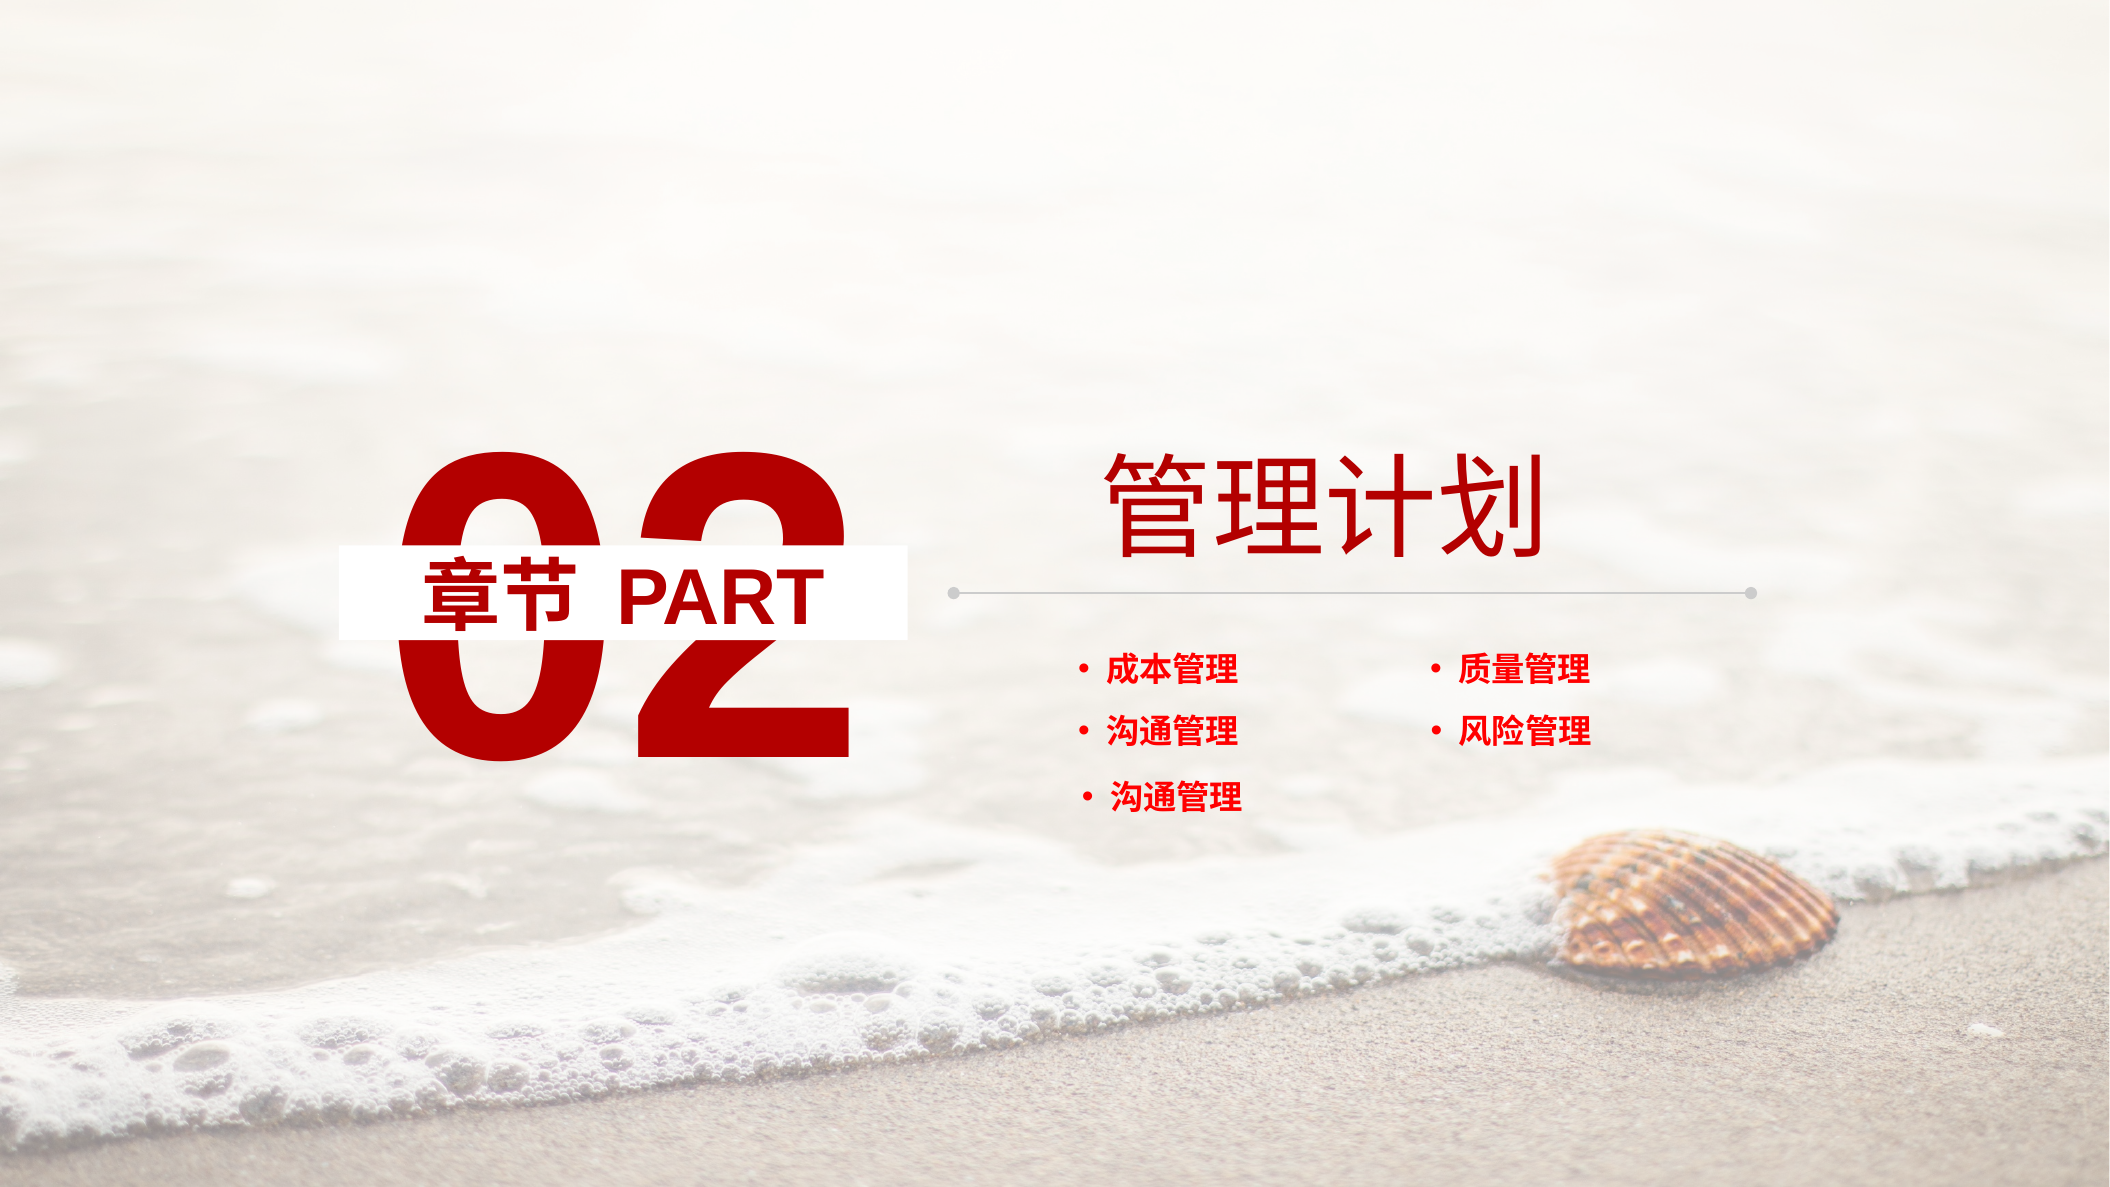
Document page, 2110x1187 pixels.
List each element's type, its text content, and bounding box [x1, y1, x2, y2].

text_box 质量管理 [1415, 641, 1607, 696]
text_box 02 [259, 320, 988, 846]
text_box 成本管理 [1063, 641, 1255, 696]
text_box 章节 PART [338, 545, 908, 641]
text_box 风险管理 [1415, 702, 1607, 758]
text_box 管理计划 [1099, 435, 1833, 706]
text_box 沟通管理 [1067, 768, 1258, 824]
text_box 沟通管理 [1063, 702, 1255, 758]
